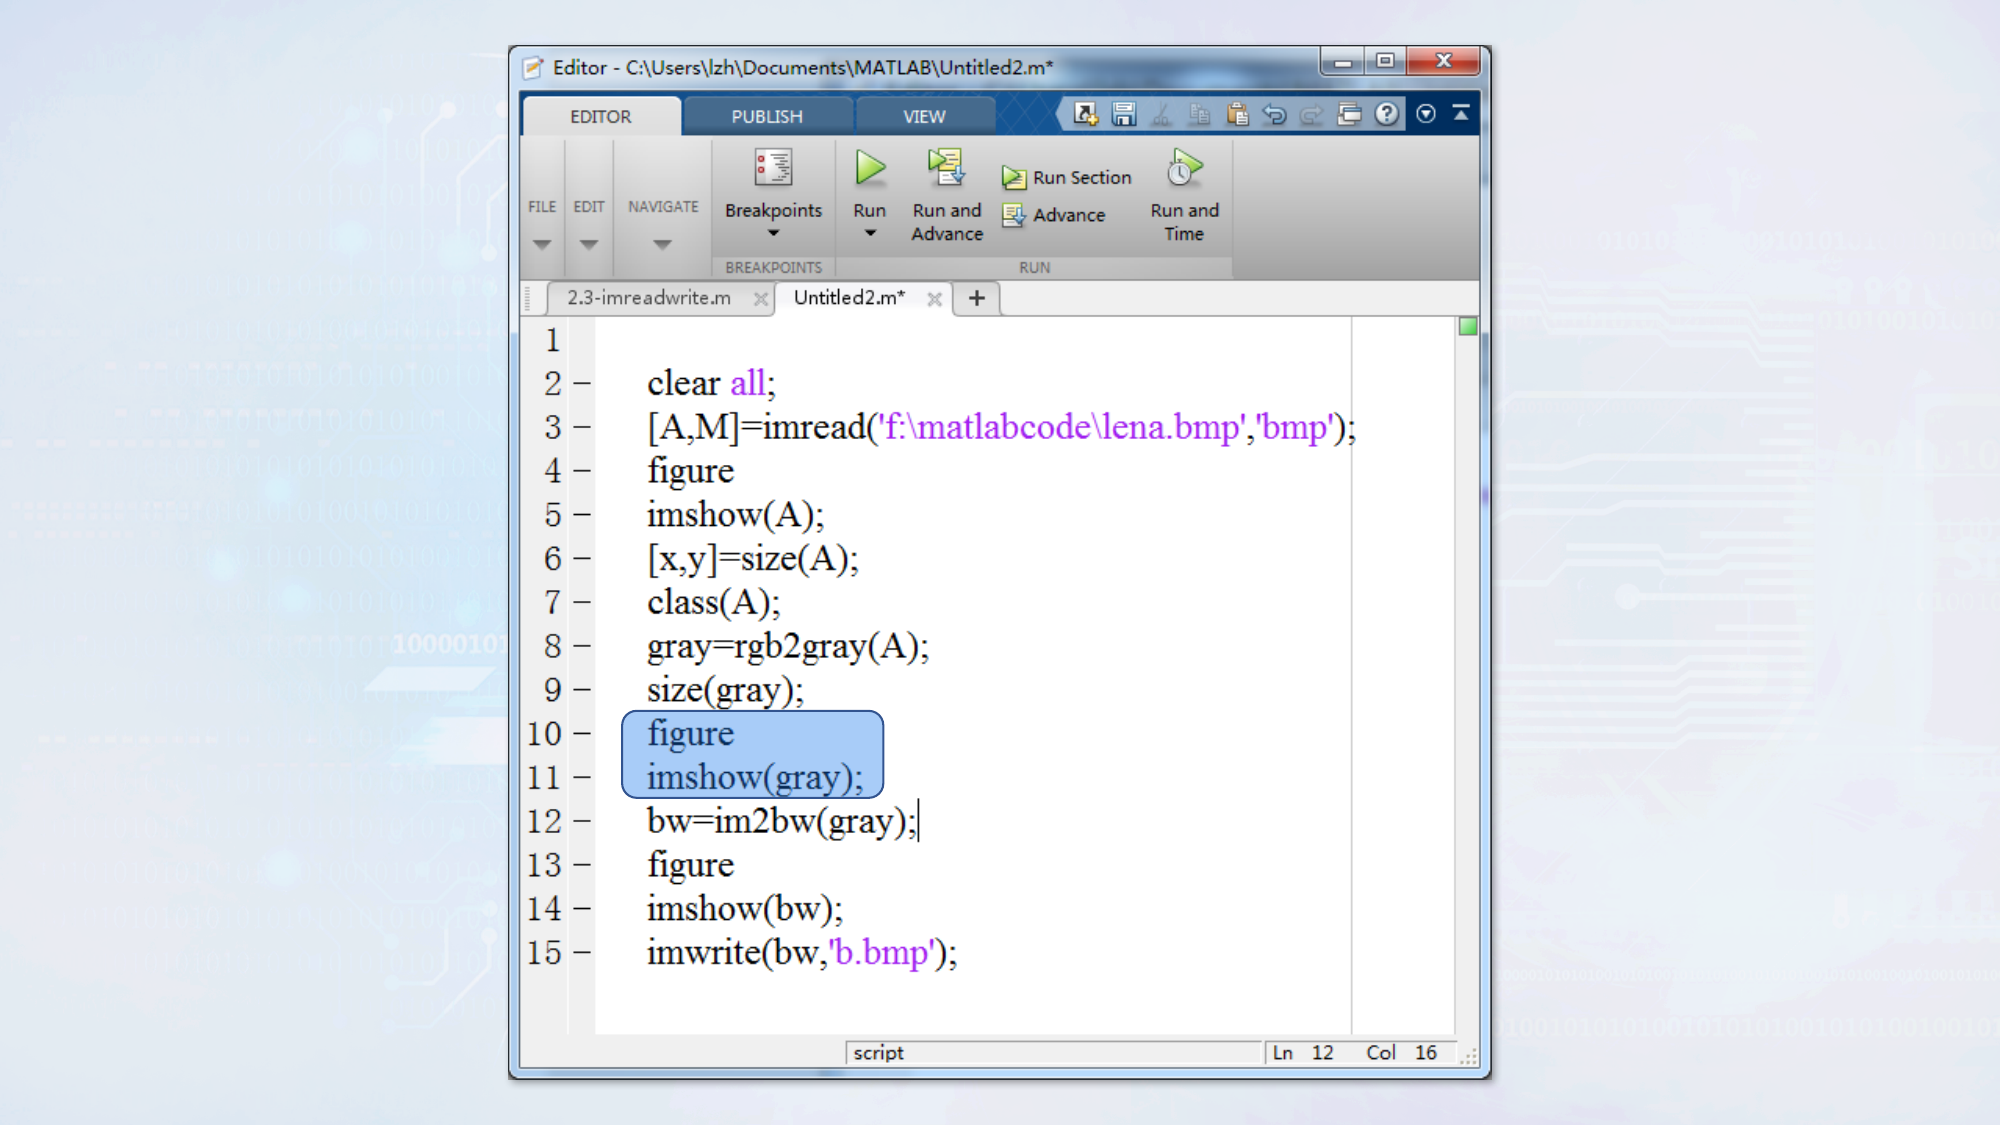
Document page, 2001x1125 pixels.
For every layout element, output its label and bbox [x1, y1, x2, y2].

text_box [508, 45, 1492, 1080]
picture [0, 0, 2000, 1125]
